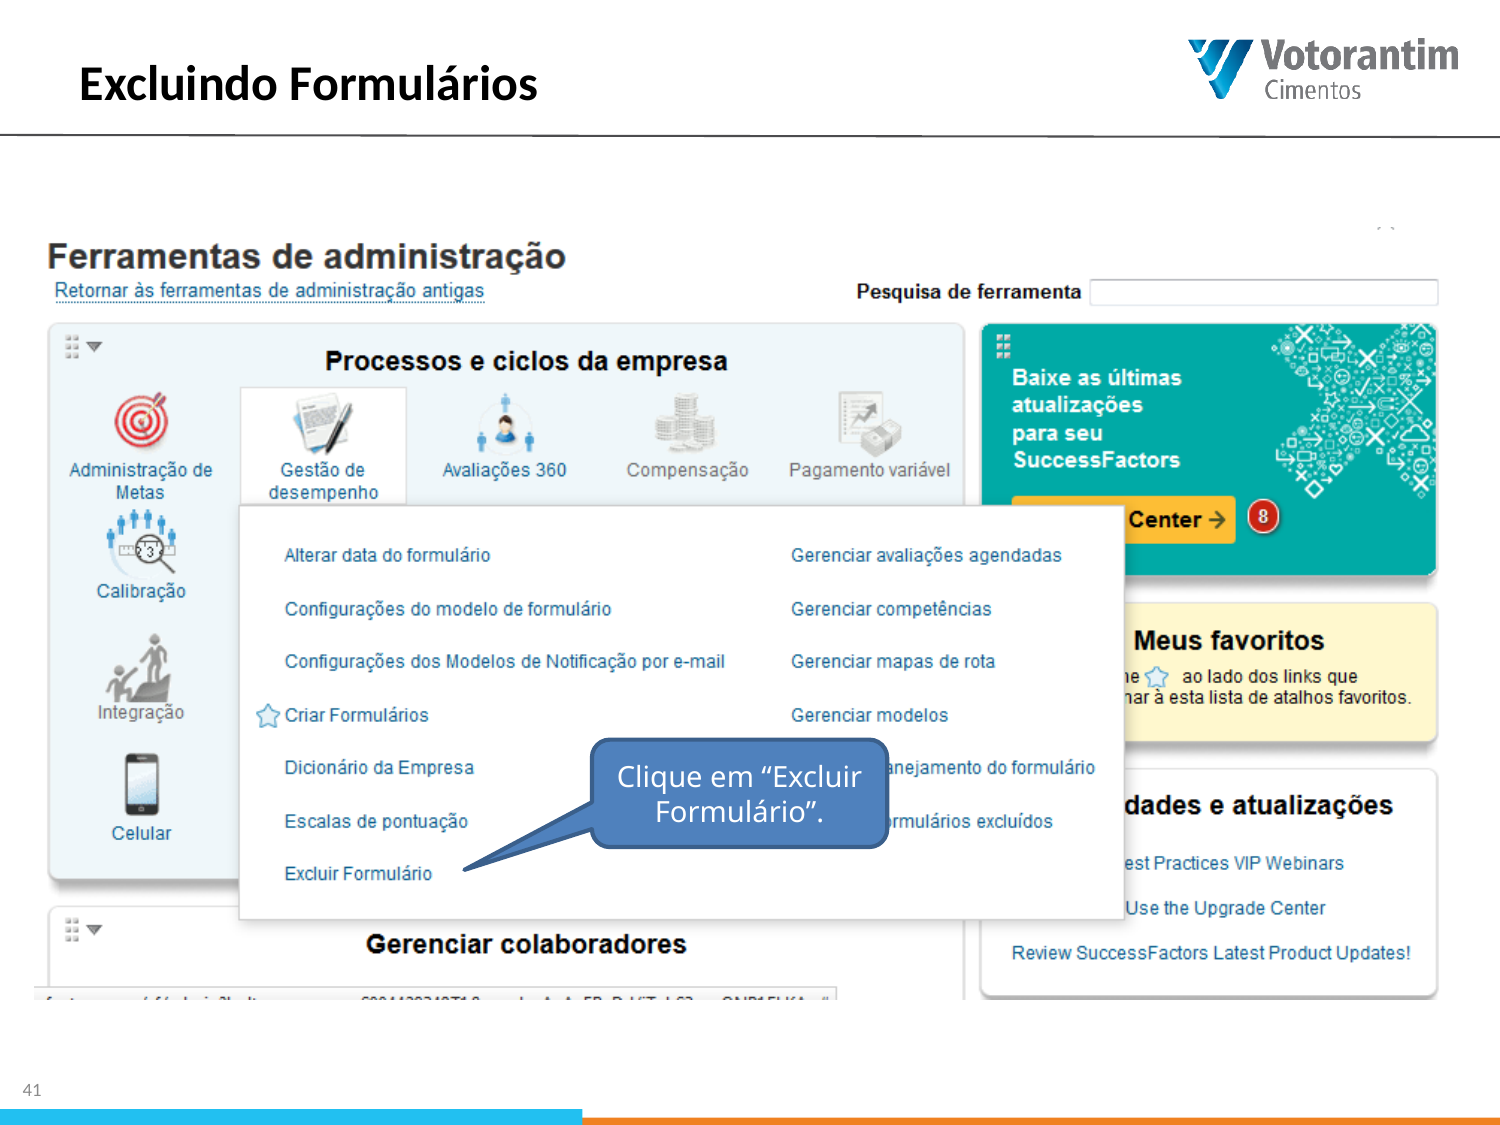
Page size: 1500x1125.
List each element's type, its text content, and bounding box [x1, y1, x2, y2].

picture [33, 227, 1445, 1000]
picture [1188, 38, 1458, 99]
text_box Excluindo Formulários [64, 42, 984, 114]
